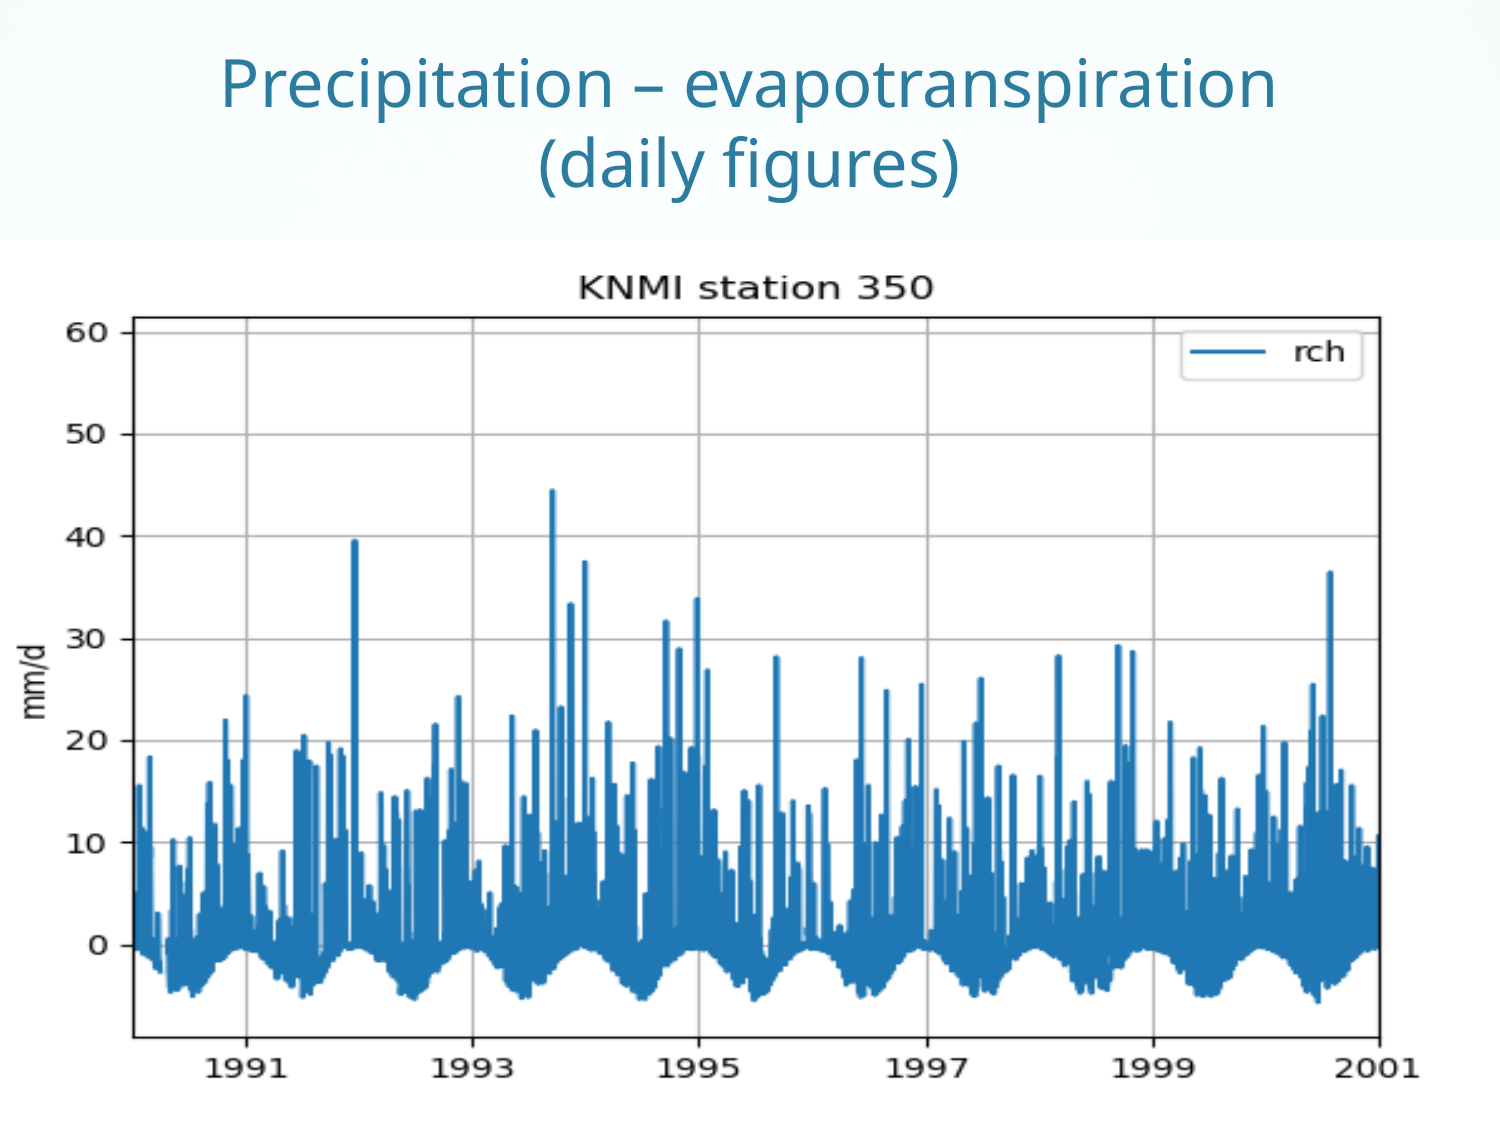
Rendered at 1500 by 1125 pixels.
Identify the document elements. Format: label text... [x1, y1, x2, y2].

picture [0, 239, 1500, 1125]
title Precipitation – evapotranspiration (daily figures) [90, 17, 1410, 209]
